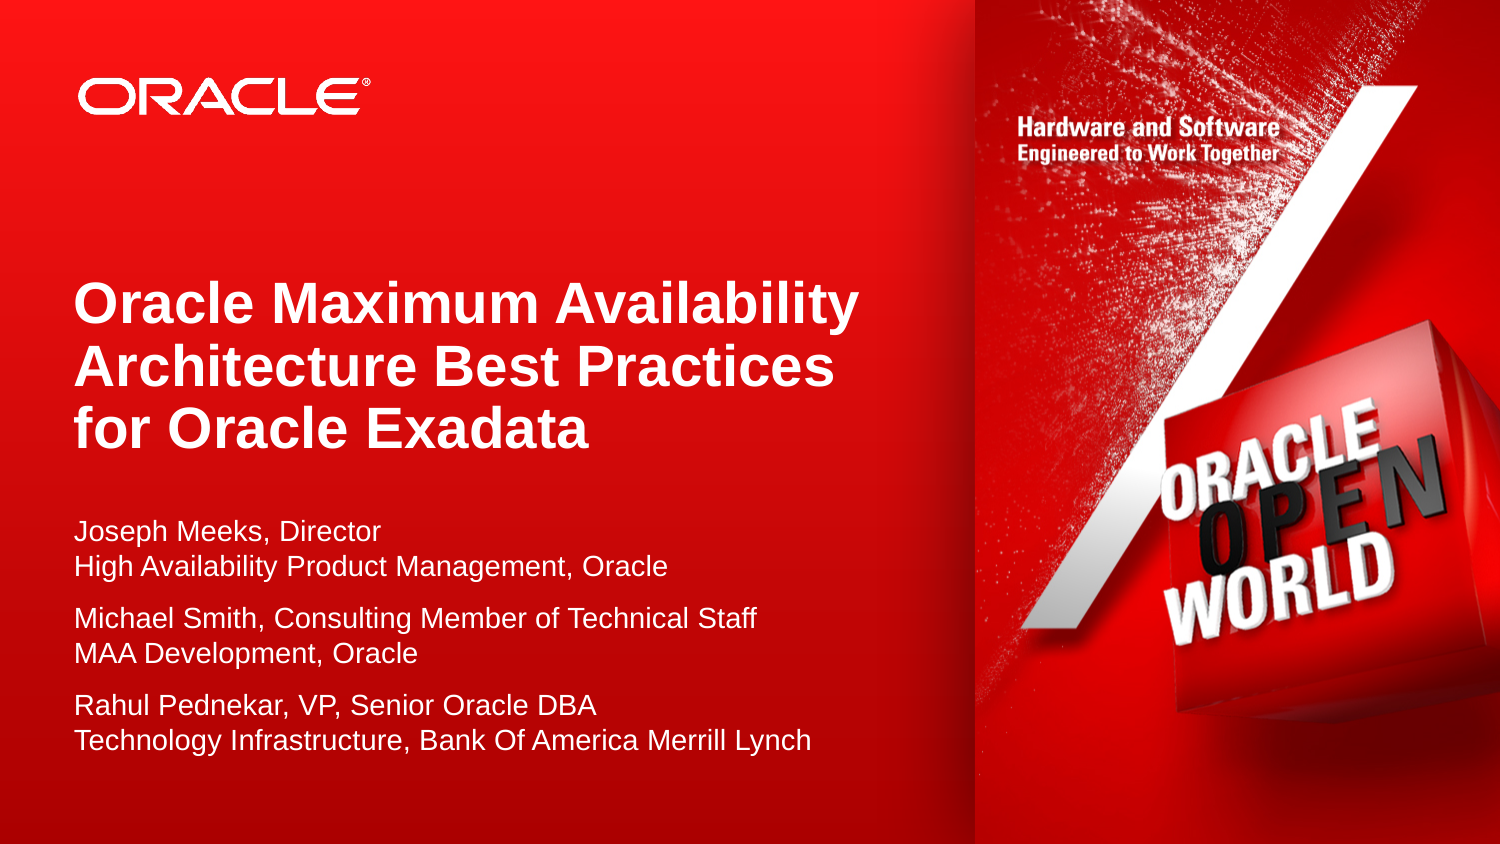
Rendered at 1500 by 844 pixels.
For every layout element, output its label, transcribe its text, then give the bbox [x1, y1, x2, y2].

picture [42, 41, 396, 151]
list Joseph Meeks, Director High Availability Product Management, Oracle Michael Smith, Consulting Member of Technical Staff MAA Development, Oracle Rahul Pednekar, VP, Senior Oracle DBA Technology Infrastructure, Bank Of America Merrill Lynch [73, 511, 968, 684]
picture [974, 0, 1500, 844]
title Oracle Maximum Availability Architecture Best Practices for Oracle Exadata [73, 259, 899, 462]
